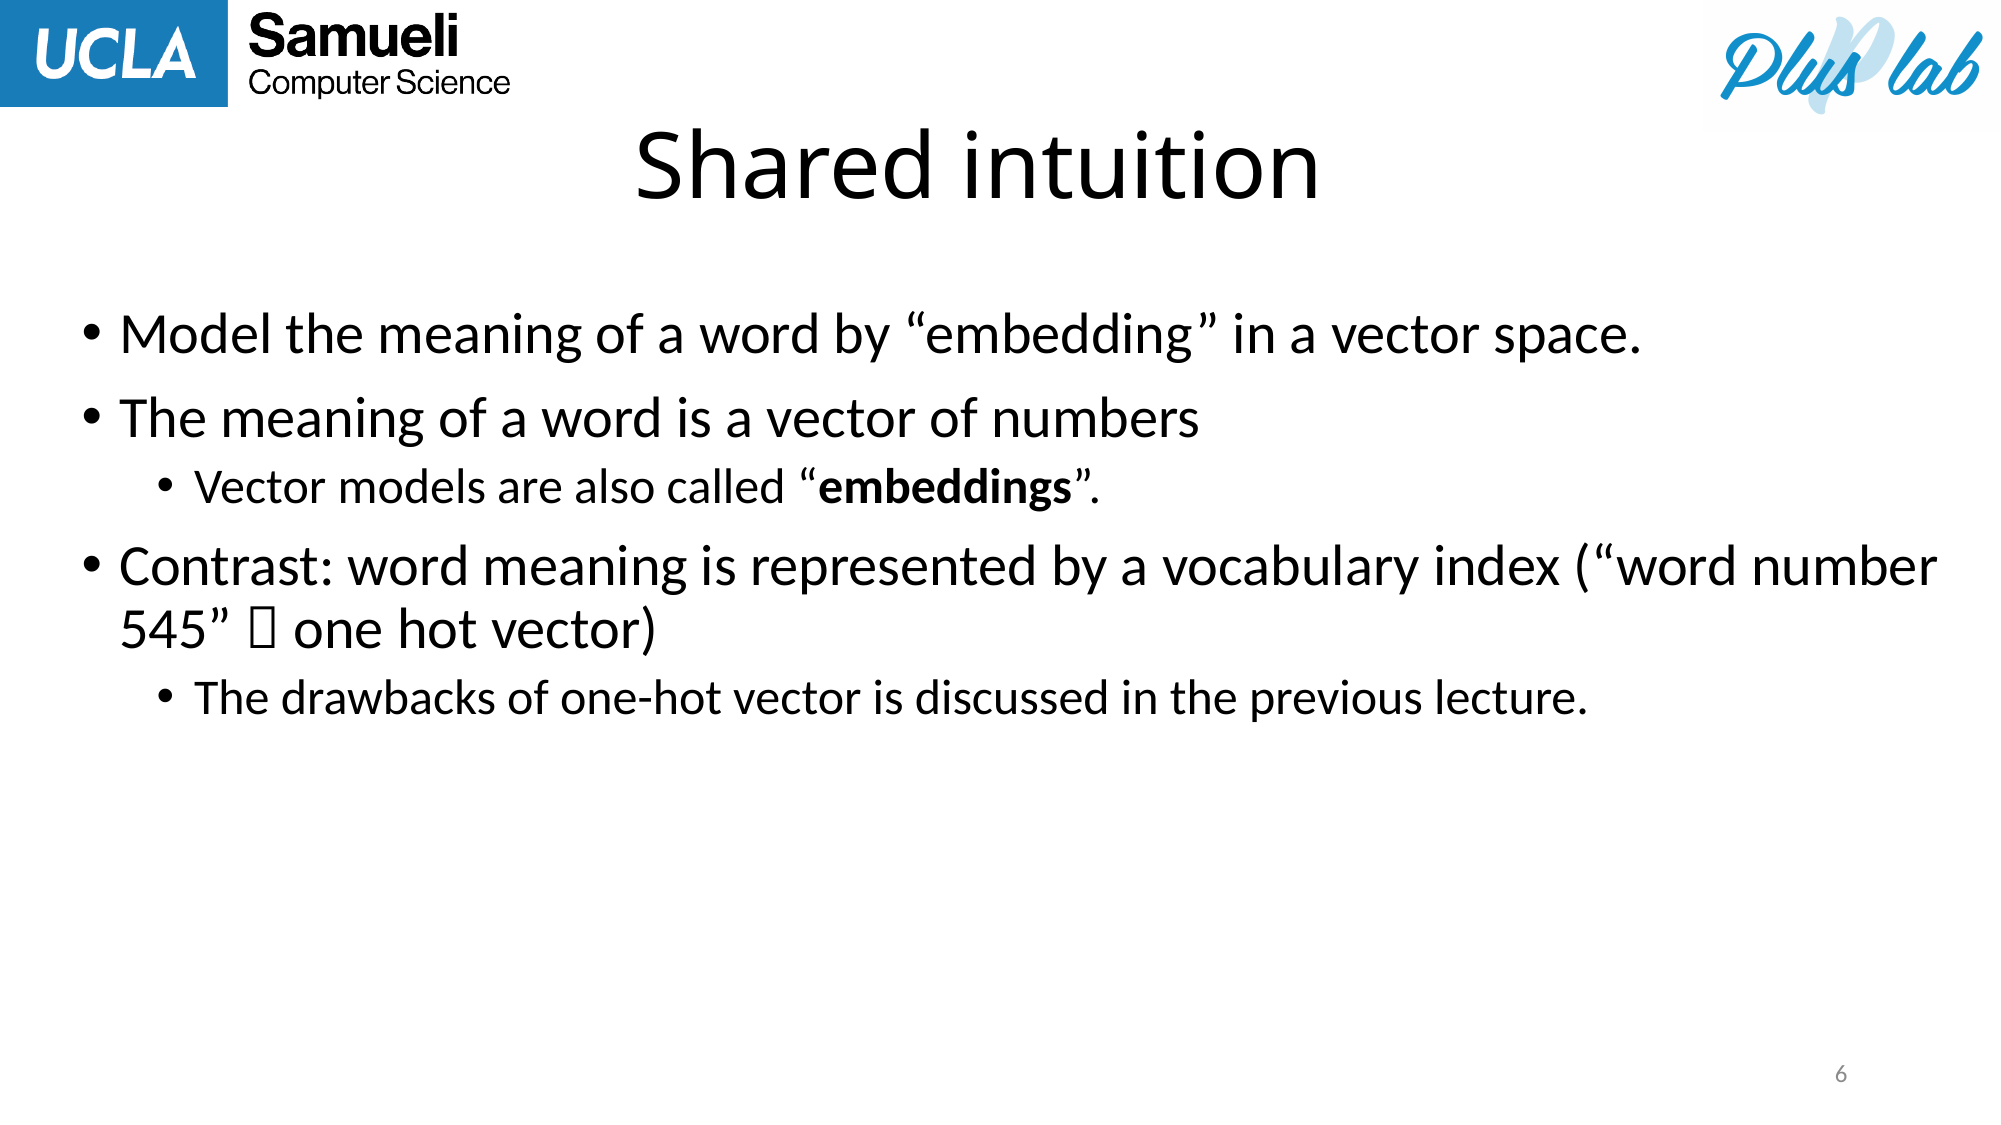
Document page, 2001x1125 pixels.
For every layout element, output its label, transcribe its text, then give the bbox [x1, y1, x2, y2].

picture [1703, 0, 2000, 132]
slide_number 6 [1412, 1042, 1863, 1103]
title Shared intuition [96, 59, 1863, 278]
list Model the meaning of a word by “embedding” in a vector space. The meaning of a word is a vector of numbers Vector models are also called “embeddings”. Contrast: word meaning is represented by a vocabulary index (“word number 545”  one hot vector) The drawbacks of one-hot vector is discussed in the previous lecture. [66, 295, 2000, 1025]
picture [0, 0, 510, 107]
